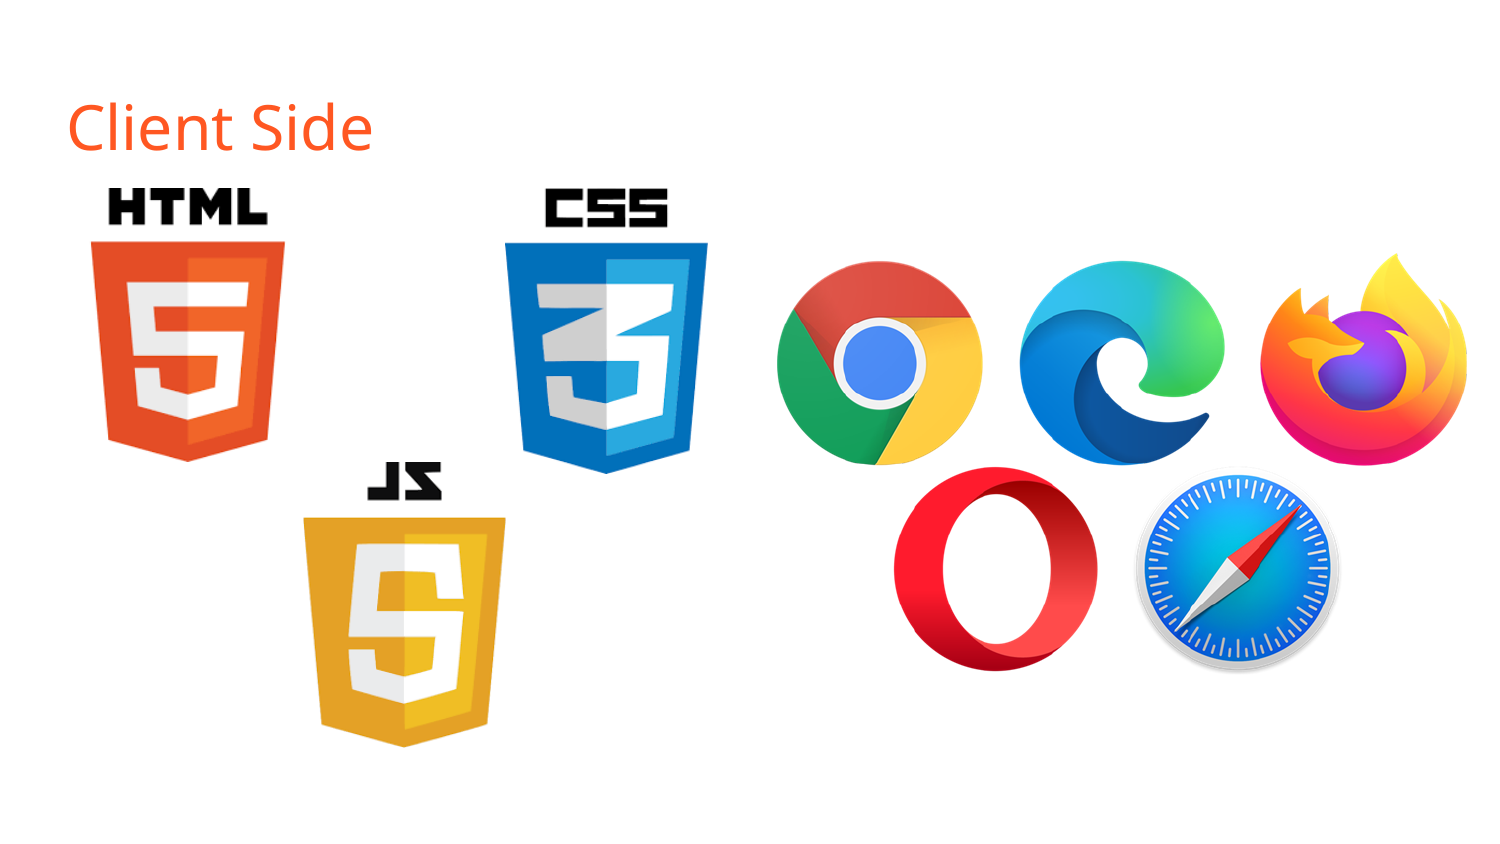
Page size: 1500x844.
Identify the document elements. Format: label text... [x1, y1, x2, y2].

picture [50, 188, 708, 748]
picture [776, 253, 1467, 675]
title Client Side [51, 72, 1449, 167]
